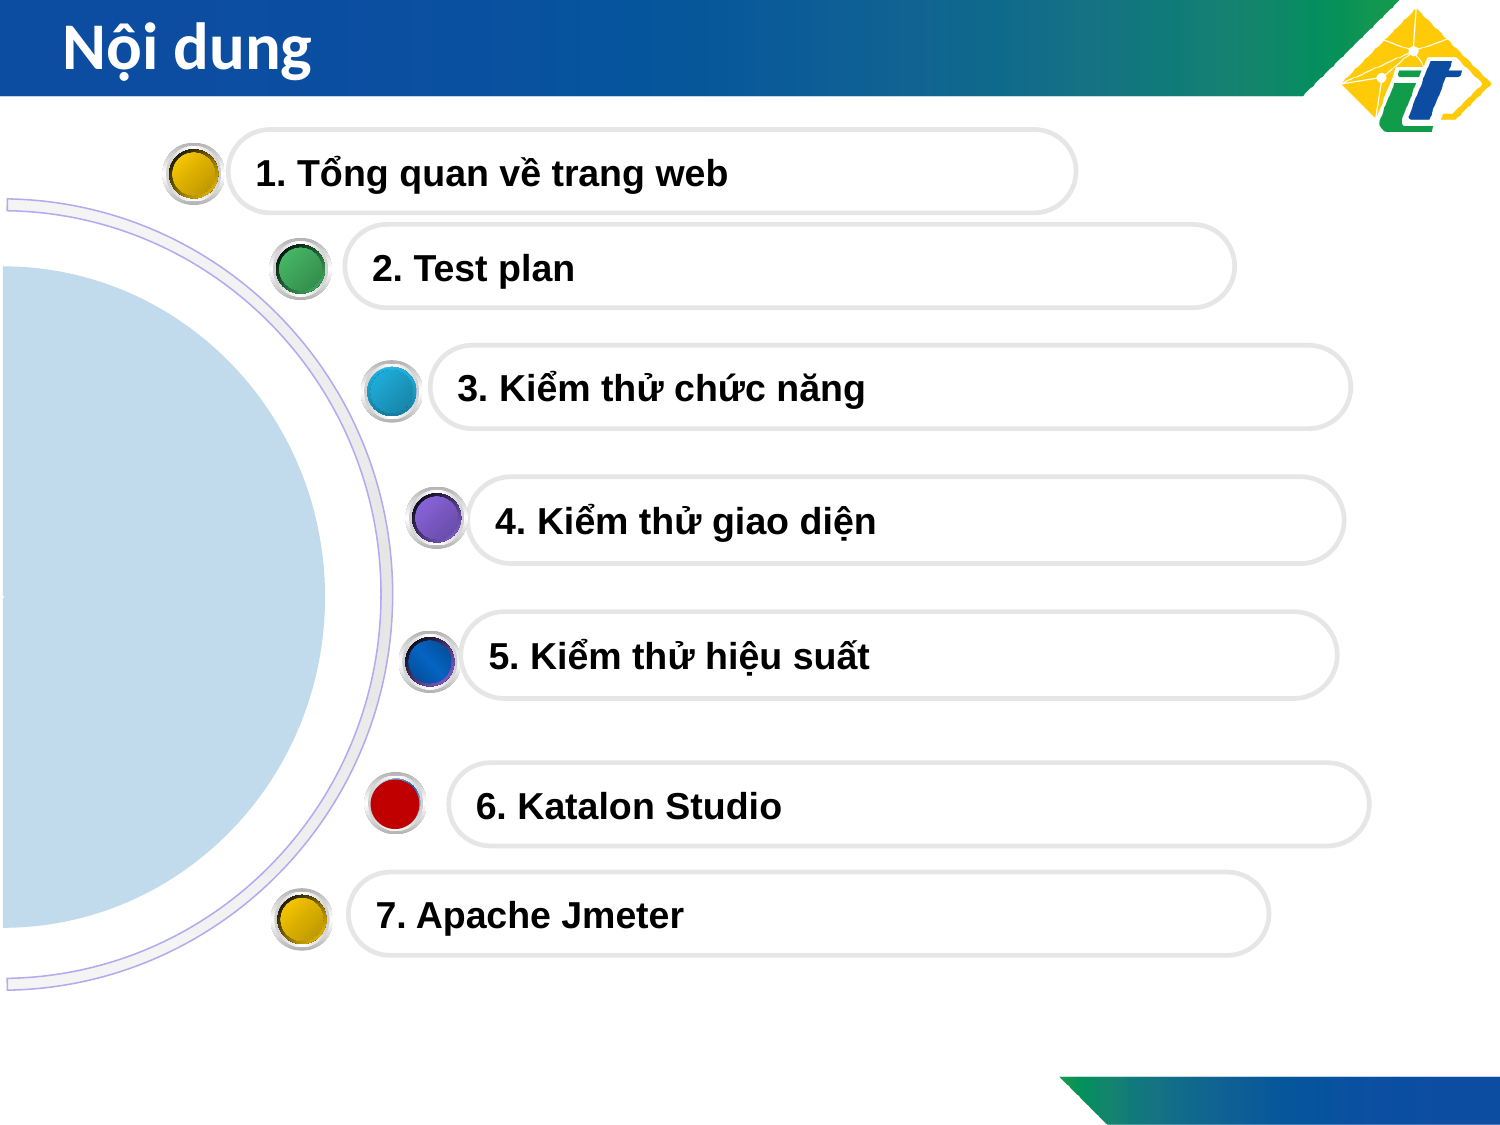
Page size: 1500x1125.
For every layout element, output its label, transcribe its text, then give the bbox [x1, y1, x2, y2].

text_box 4. Kiểm thử giao diện [474, 476, 1345, 564]
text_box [360, 359, 424, 423]
text_box 3. Kiểm thử chức năng [430, 345, 1351, 429]
text_box 6. Katalon Studio [448, 762, 1370, 846]
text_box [269, 237, 332, 301]
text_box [398, 630, 462, 694]
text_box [162, 142, 226, 206]
text_box 7. Apache Jmeter [348, 872, 1270, 956]
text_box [364, 771, 428, 835]
text_box 5. Kiểm thử hiệu suất [465, 611, 1338, 699]
title Nội dung [47, 0, 1304, 97]
text_box 2. Test plan [344, 224, 1235, 308]
picture [0, 0, 1500, 1125]
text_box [270, 887, 334, 951]
text_box 1. Tổng quan về trang web [229, 129, 1077, 213]
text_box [405, 486, 469, 550]
text_box [2, 266, 326, 928]
text_box [7, 198, 393, 991]
